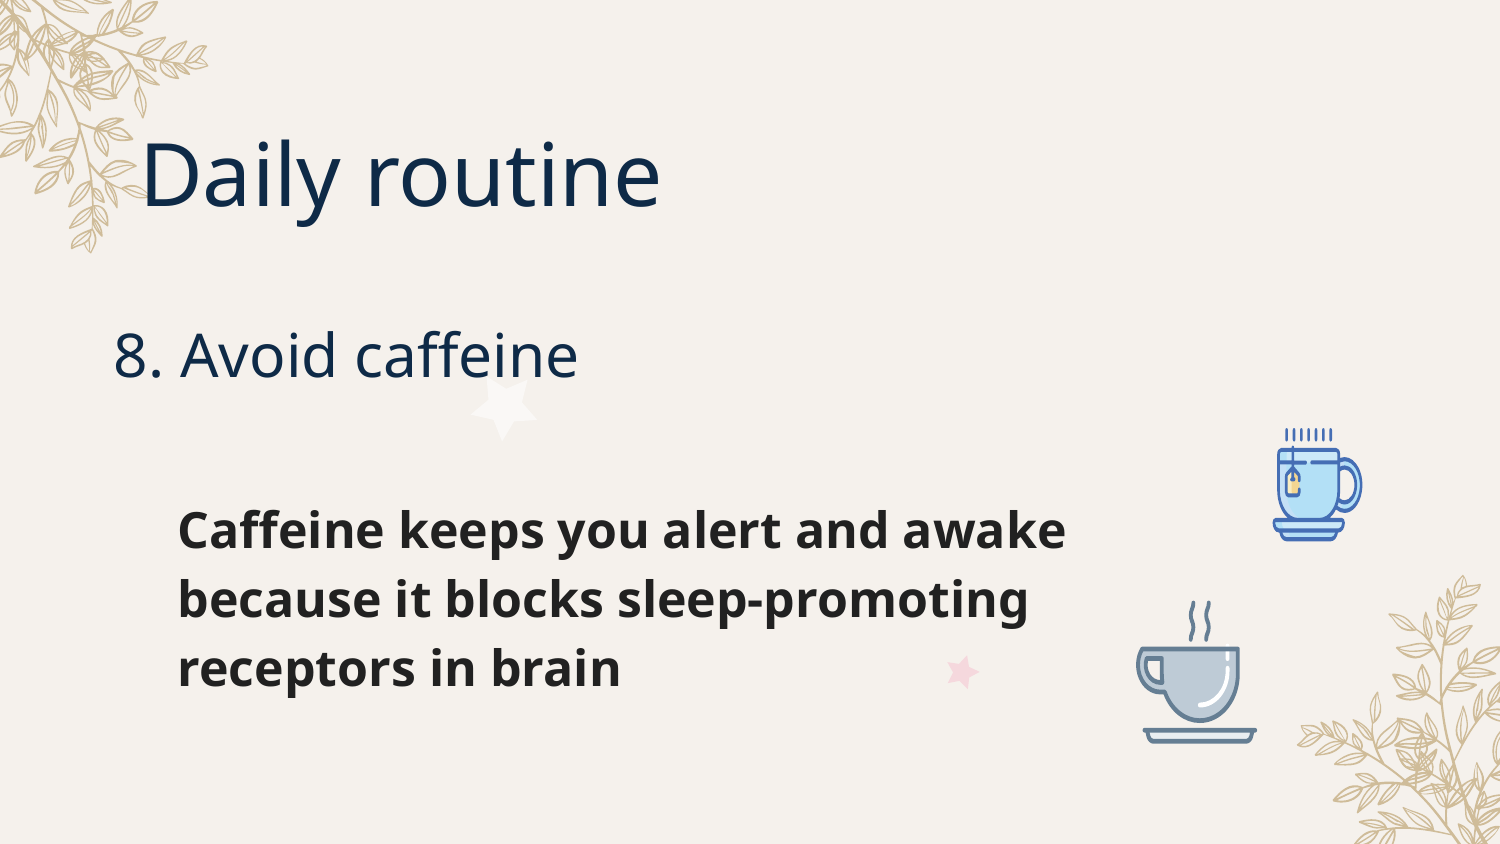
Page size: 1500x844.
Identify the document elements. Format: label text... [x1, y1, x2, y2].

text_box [1134, 600, 1258, 744]
text_box Caffeine keeps you alert and awake because it blocks sleep-promoting receptors in brain [162, 471, 1153, 714]
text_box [1272, 427, 1365, 542]
text_box 8. Avoid caffeine [99, 357, 1365, 442]
text_box Daily routine [124, 103, 1390, 181]
